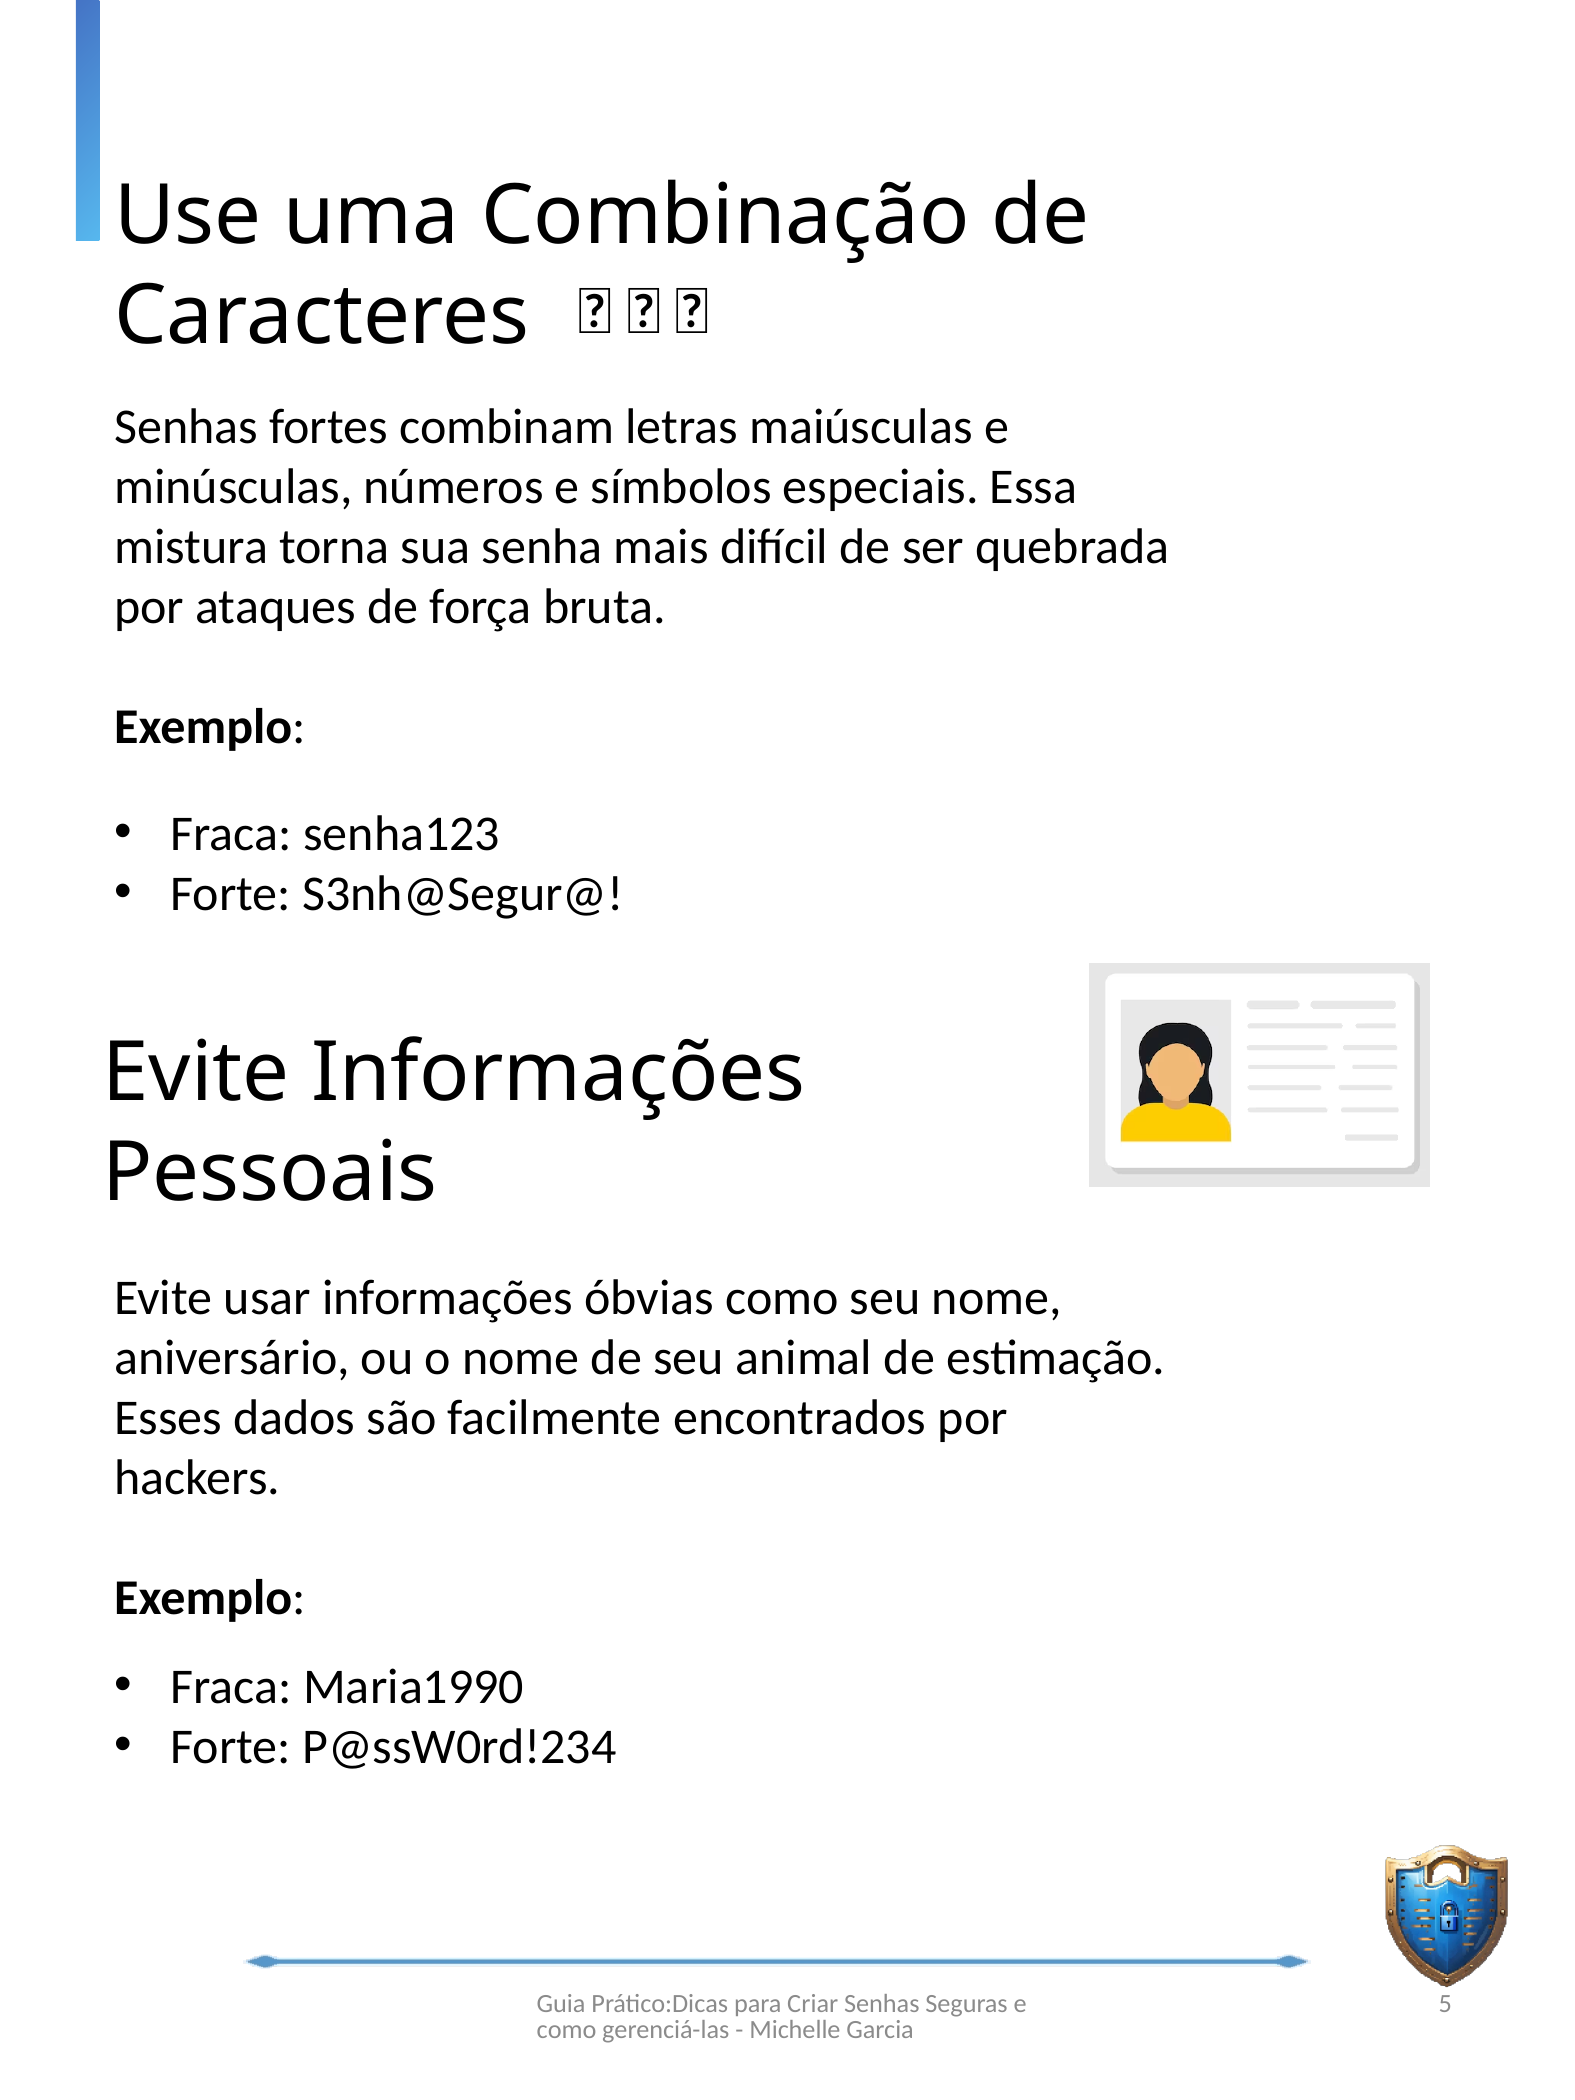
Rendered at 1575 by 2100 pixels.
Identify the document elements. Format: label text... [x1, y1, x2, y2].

slide_number 5 [1331, 1946, 1467, 2059]
text_box Evite usar informações óbvias como seu nome, aniversário, ou o nome de seu animal de estimação. Esses dados são facilmente encontrados por hackers. Exemplo: [99, 1257, 1197, 1632]
text_box Senhas fortes combinam letras maiúsculas e minúsculas, números e símbolos especiais. Essa mistura torna sua senha mais difícil de ser quebrada por ataques de força bruta. Exemplo: [99, 385, 1197, 761]
picture [1363, 1828, 1530, 1995]
text_box Use uma Combinação de Caracteres [99, 153, 1441, 368]
text_box Fraca: Maria1990 Forte: P@ssW0rd!234 [99, 1645, 1197, 1781]
text_box [75, 0, 100, 241]
text_box Evite Informações Pessoais [87, 1009, 1090, 1225]
text_box Fraca: senha123 Forte: S3nh@Segur@! [99, 792, 1197, 928]
picture [1089, 963, 1430, 1187]
text_box 🔠 🔢 🔣 [563, 259, 951, 355]
picture [224, 1853, 1331, 2070]
